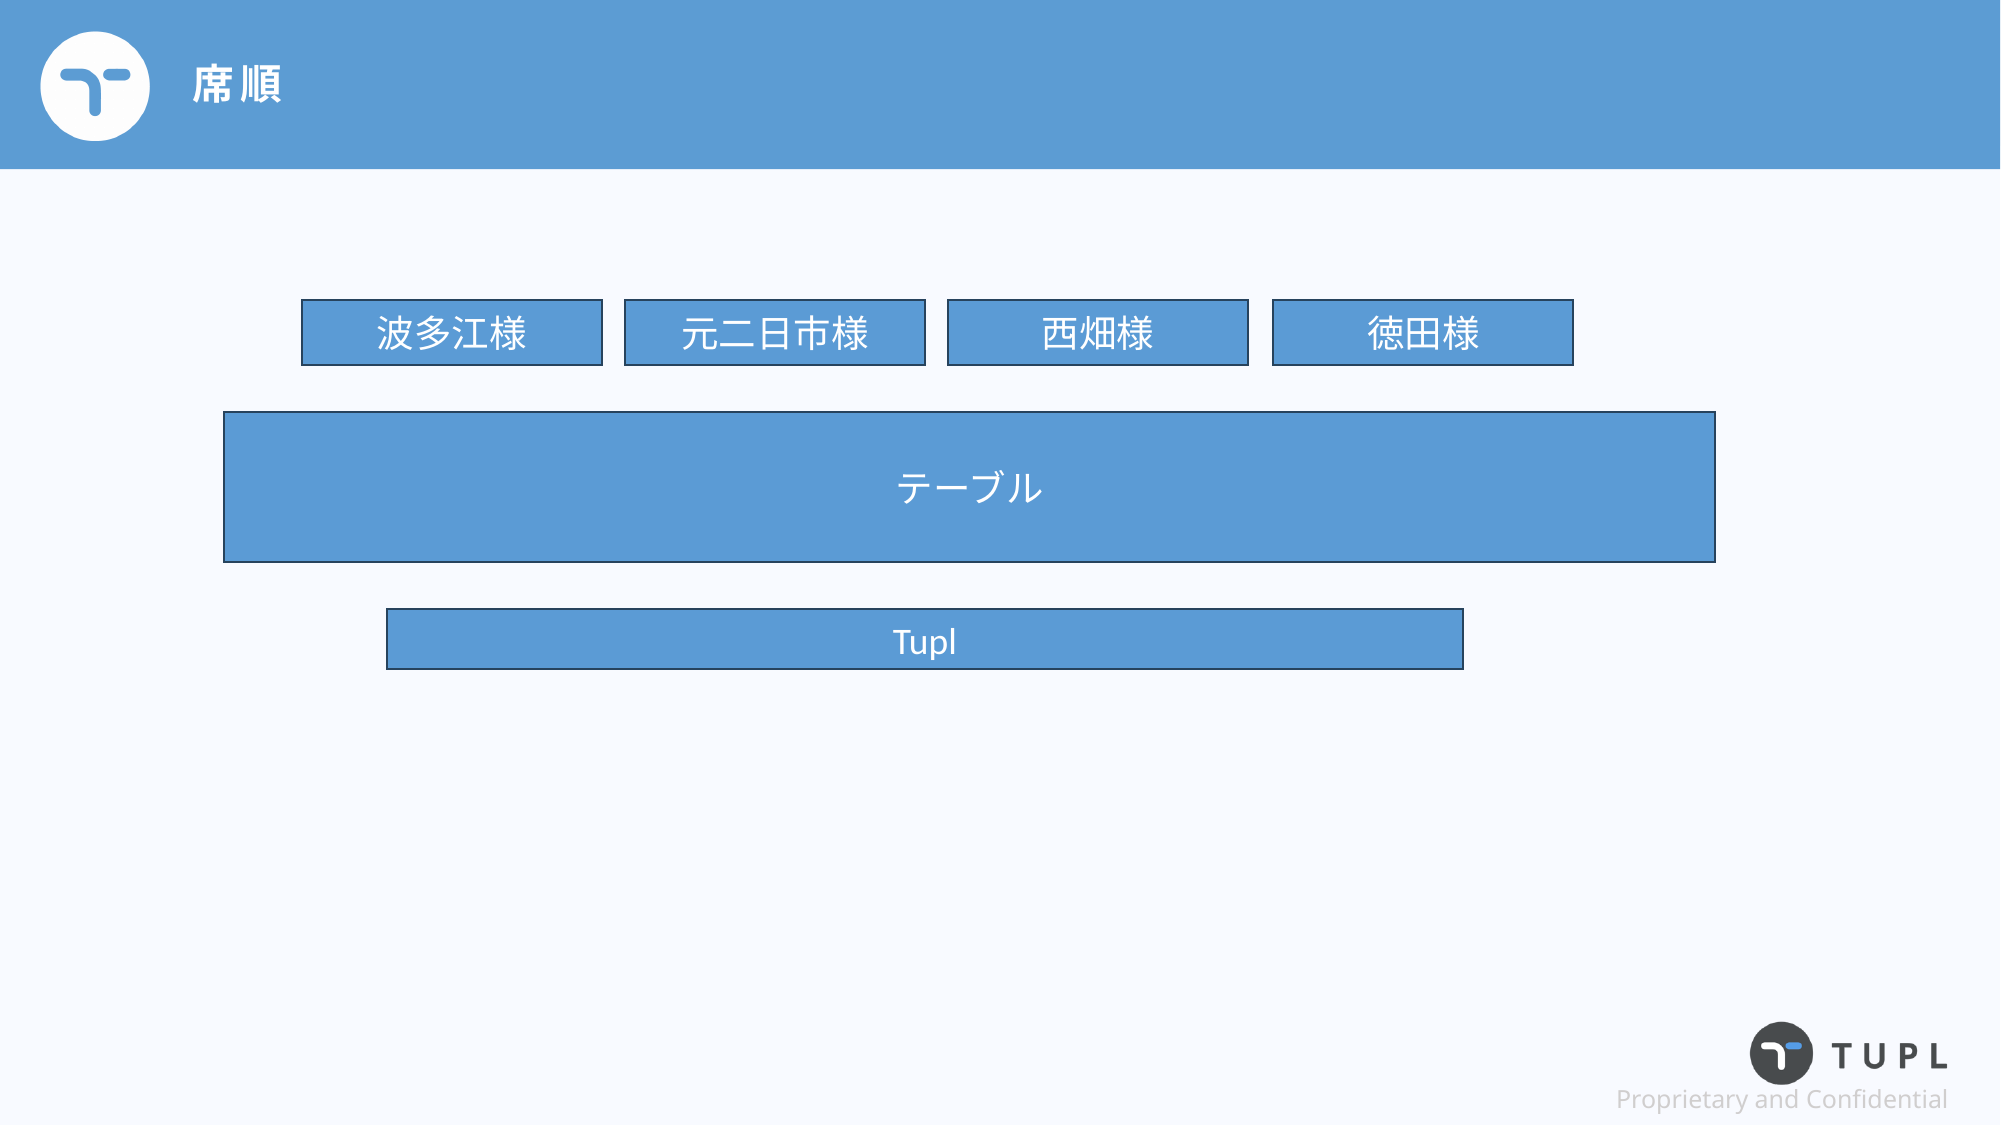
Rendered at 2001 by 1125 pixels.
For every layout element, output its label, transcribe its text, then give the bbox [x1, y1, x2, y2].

text_box テーブル [223, 411, 1716, 563]
text_box 徳田様 [1272, 299, 1574, 366]
title 席順 [177, 27, 1949, 150]
text_box 元二日市様 [624, 299, 926, 366]
picture [1714, 953, 1982, 1125]
text_box 西畑様 [947, 299, 1249, 366]
picture [13, 11, 177, 161]
text_box Tupl [386, 608, 1464, 670]
text_box 波多江様 [301, 299, 603, 366]
